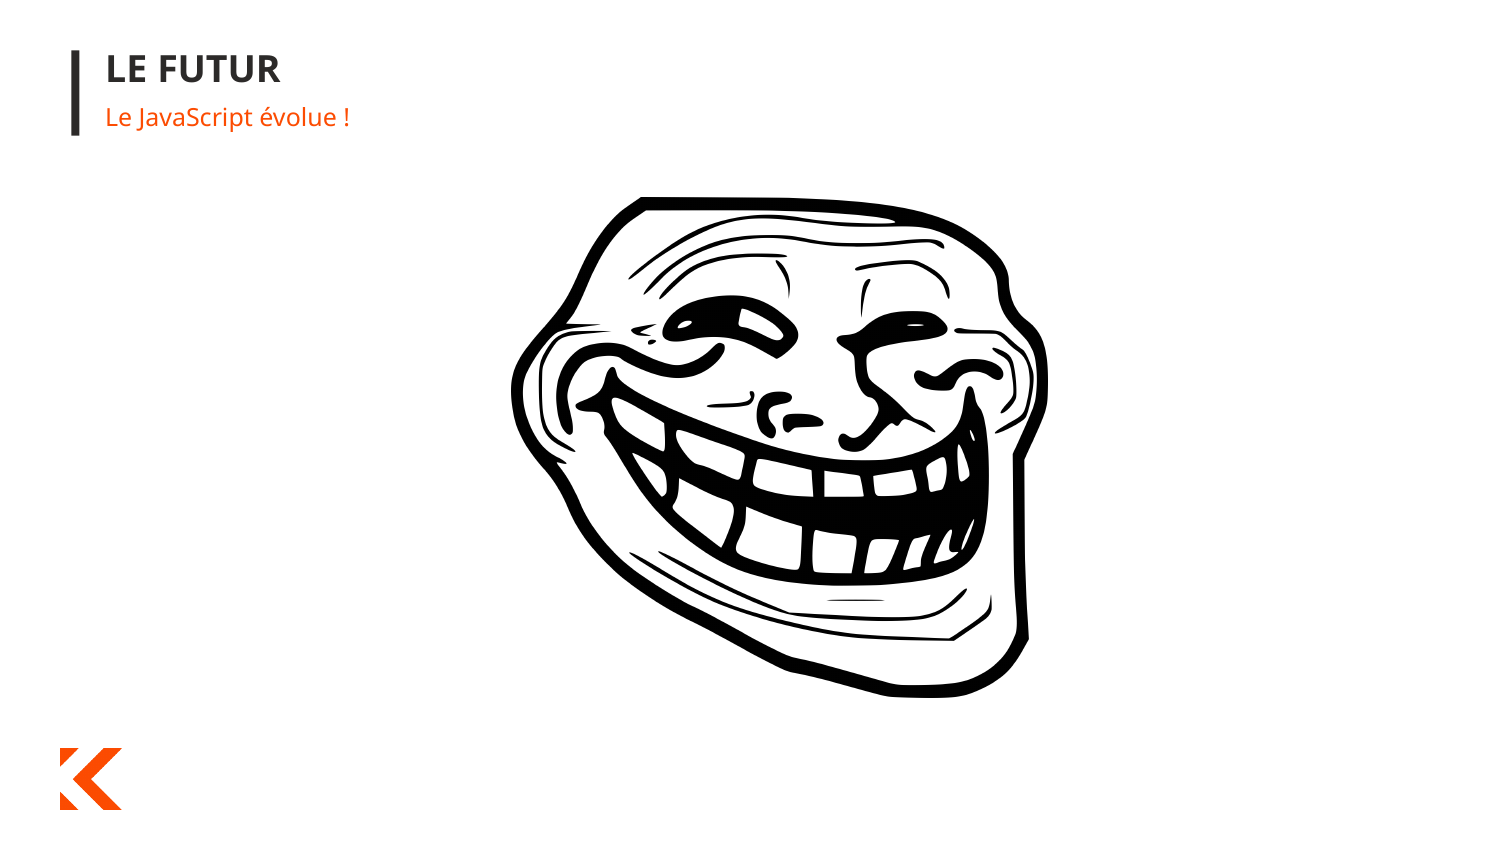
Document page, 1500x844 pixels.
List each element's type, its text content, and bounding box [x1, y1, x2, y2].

picture [60, 748, 122, 810]
subtitle Le JavaScript évolue ! [90, 82, 1169, 127]
title LE FUTUR [90, 30, 1205, 92]
picture [511, 197, 1048, 698]
